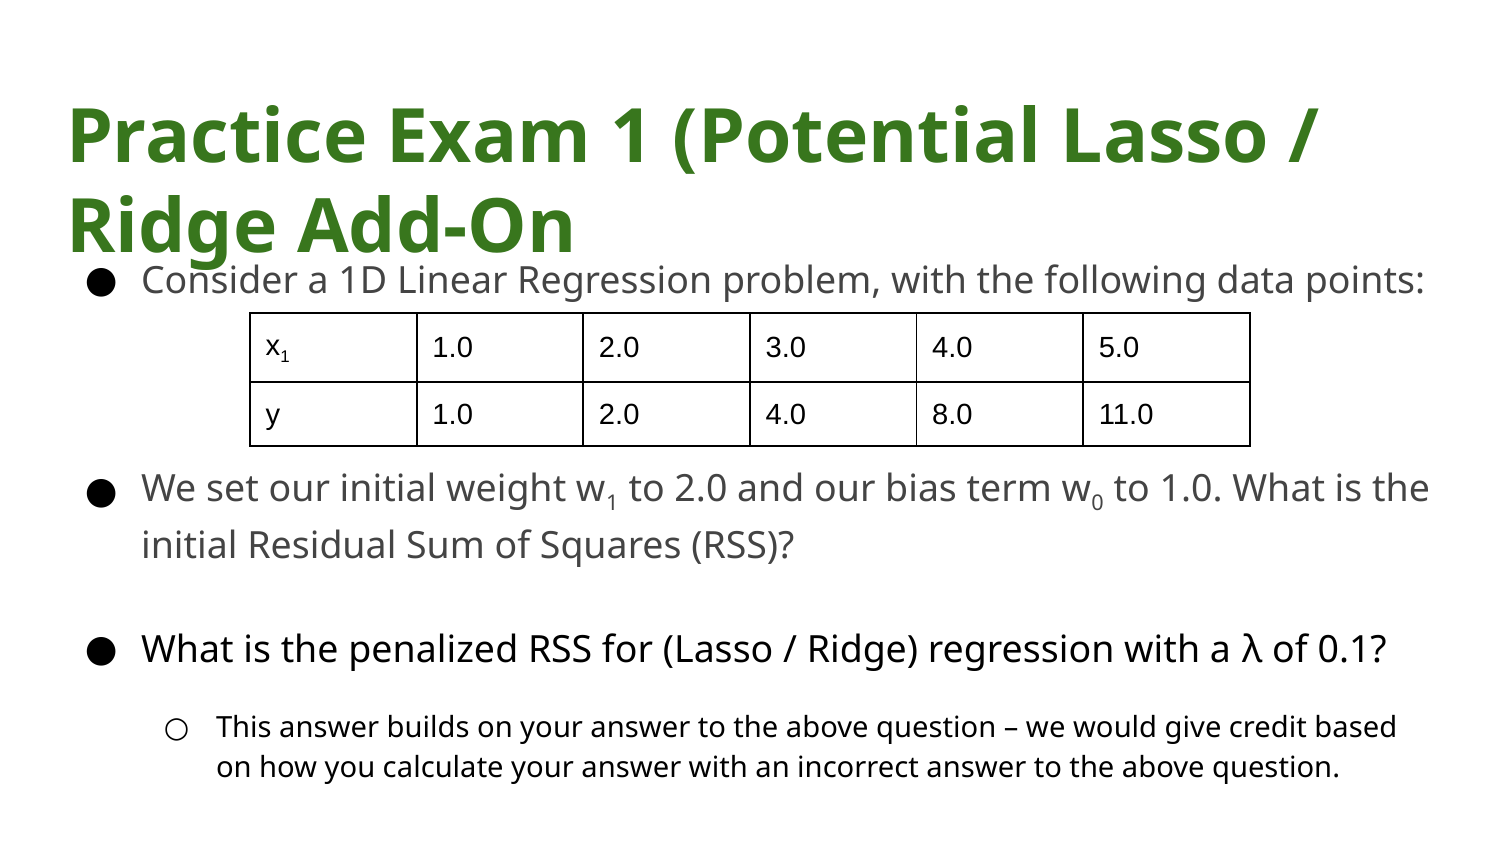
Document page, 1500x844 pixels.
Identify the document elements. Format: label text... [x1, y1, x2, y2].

table_cell 4.0 [751, 383, 916, 445]
table_header 4.0 [917, 314, 1082, 381]
table_cell 11.0 [1084, 383, 1249, 445]
list Consider a 1D Linear Regression problem, with the following data points: We set our initial weight w1 to 2.0 and our bias term w0 to 1.0. What is the initial Residual Sum of Squares (RSS)? What is the penalized RSS for (Lasso / Ridge) regression with a λ of 0.1? This answer builds on your answer to the above question – we would give credit based on how you calculate your answer with an incorrect answer to the above question. [51, 189, 1449, 750]
table_header 1.0 [418, 314, 582, 381]
table_cell y [251, 383, 416, 445]
table_header 5.0 [1084, 314, 1249, 381]
table_cell 8.0 [917, 383, 1082, 445]
table_cell 1.0 [418, 383, 582, 445]
title Practice Exam 1 (Potential Lasso / Ridge Add-On [51, 72, 1449, 167]
table_cell 2.0 [584, 383, 749, 445]
table_header x1 [251, 314, 416, 381]
table_header 3.0 [751, 314, 916, 381]
table_header 2.0 [584, 314, 749, 381]
